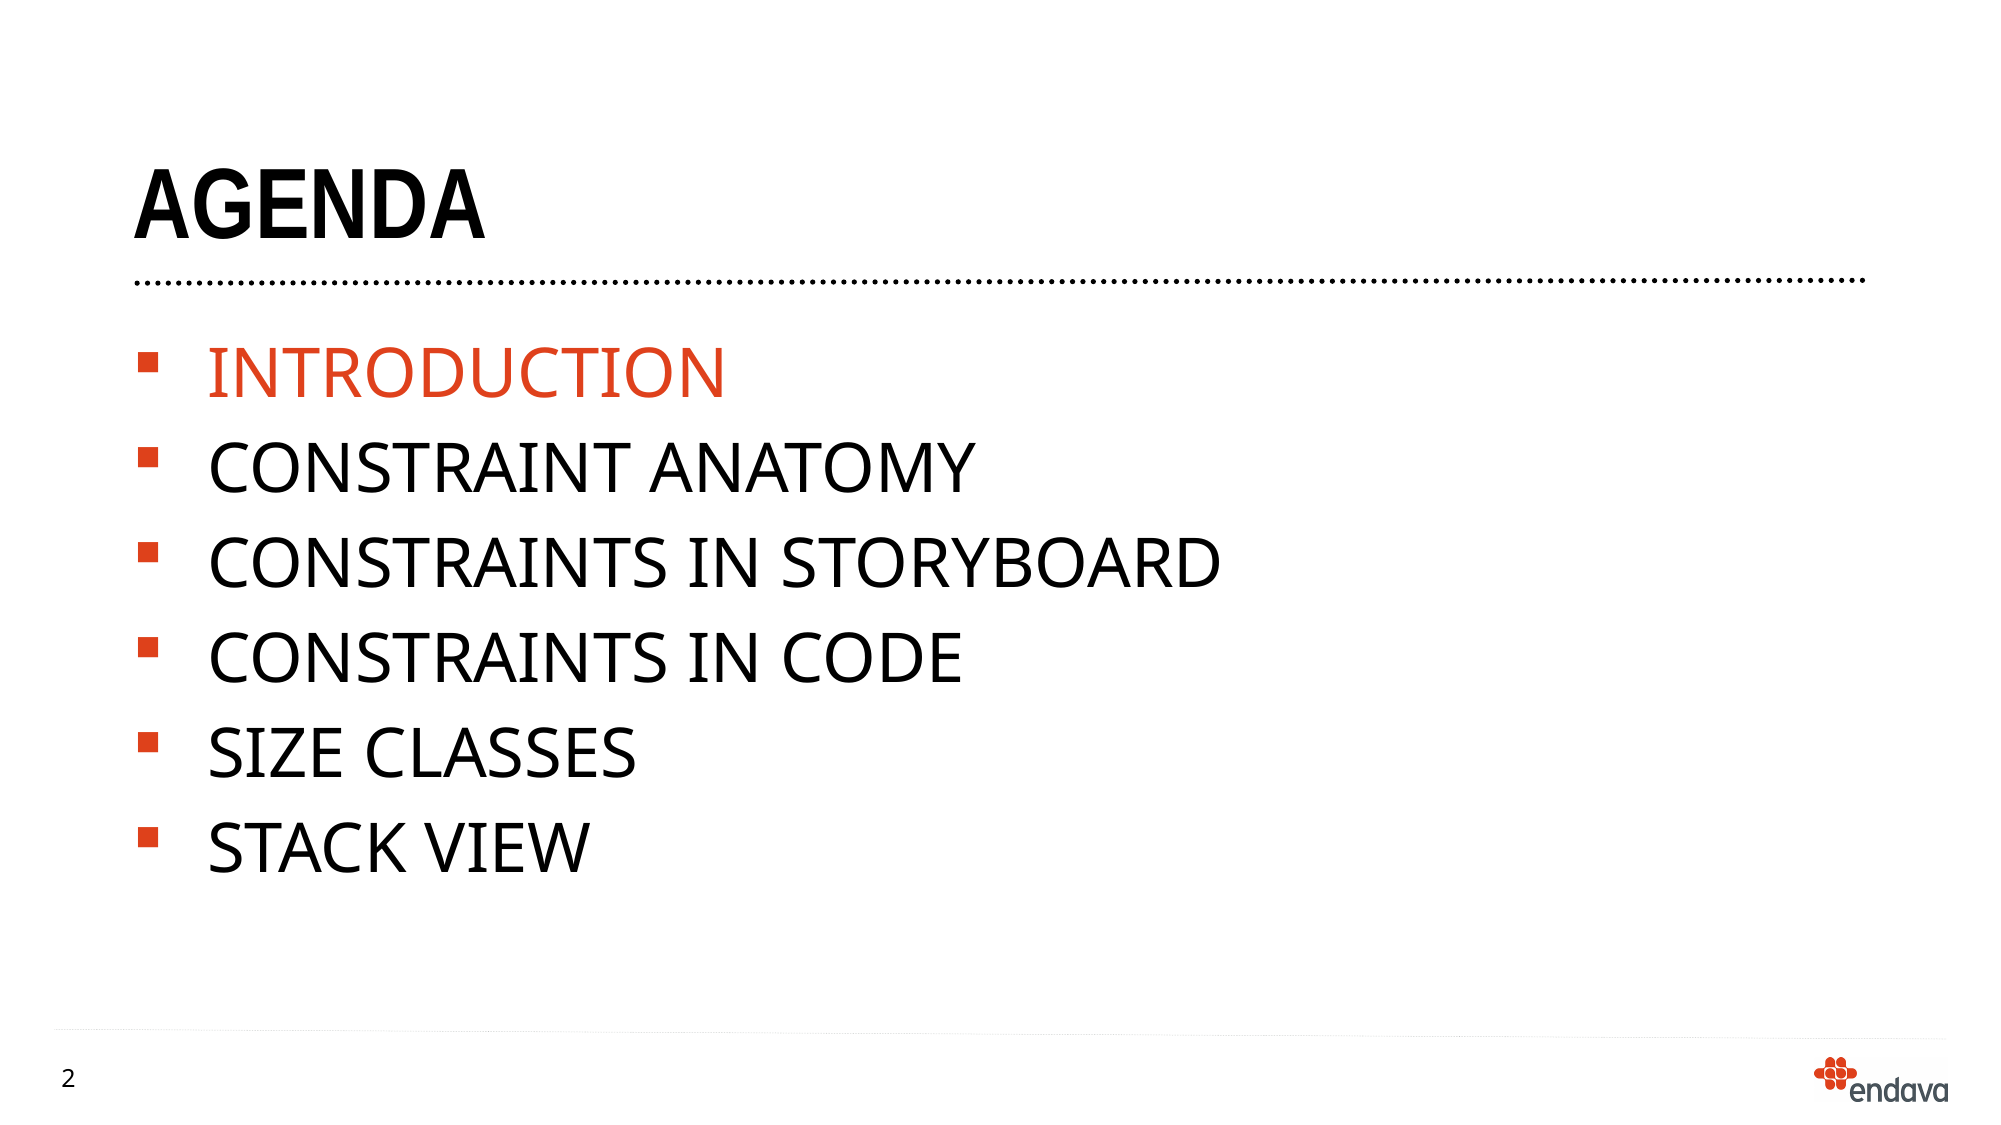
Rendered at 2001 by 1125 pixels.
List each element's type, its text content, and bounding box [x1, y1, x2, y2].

list INTRODUCTION CONSTRAINT ANATOMY CONSTRAINTS in storyboard Constraints in code Size classes Stack view [132, 330, 1721, 977]
picture [1814, 1057, 1948, 1102]
title agenda [132, 163, 819, 272]
